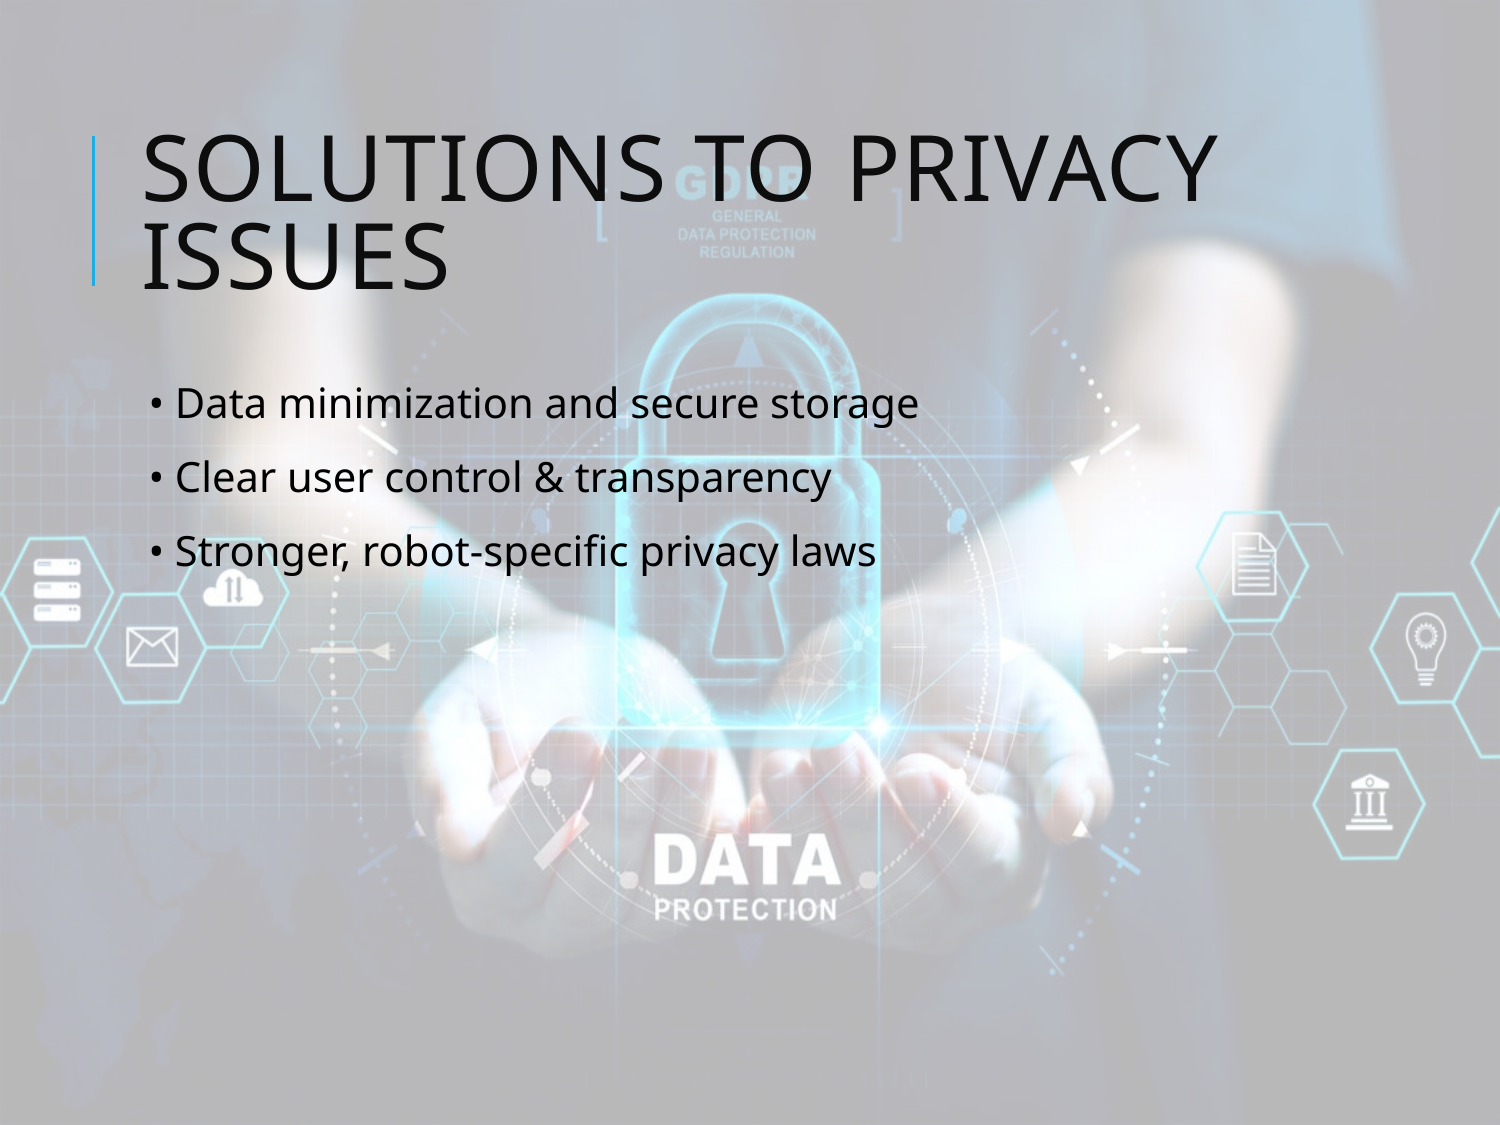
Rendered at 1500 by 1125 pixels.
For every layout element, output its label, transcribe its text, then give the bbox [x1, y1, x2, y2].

title Solutions to Privacy Issues [126, 96, 1322, 342]
list • Data minimization and secure storage • Clear user control & transparency • Stronger, robot-specific privacy laws [126, 375, 1322, 1035]
